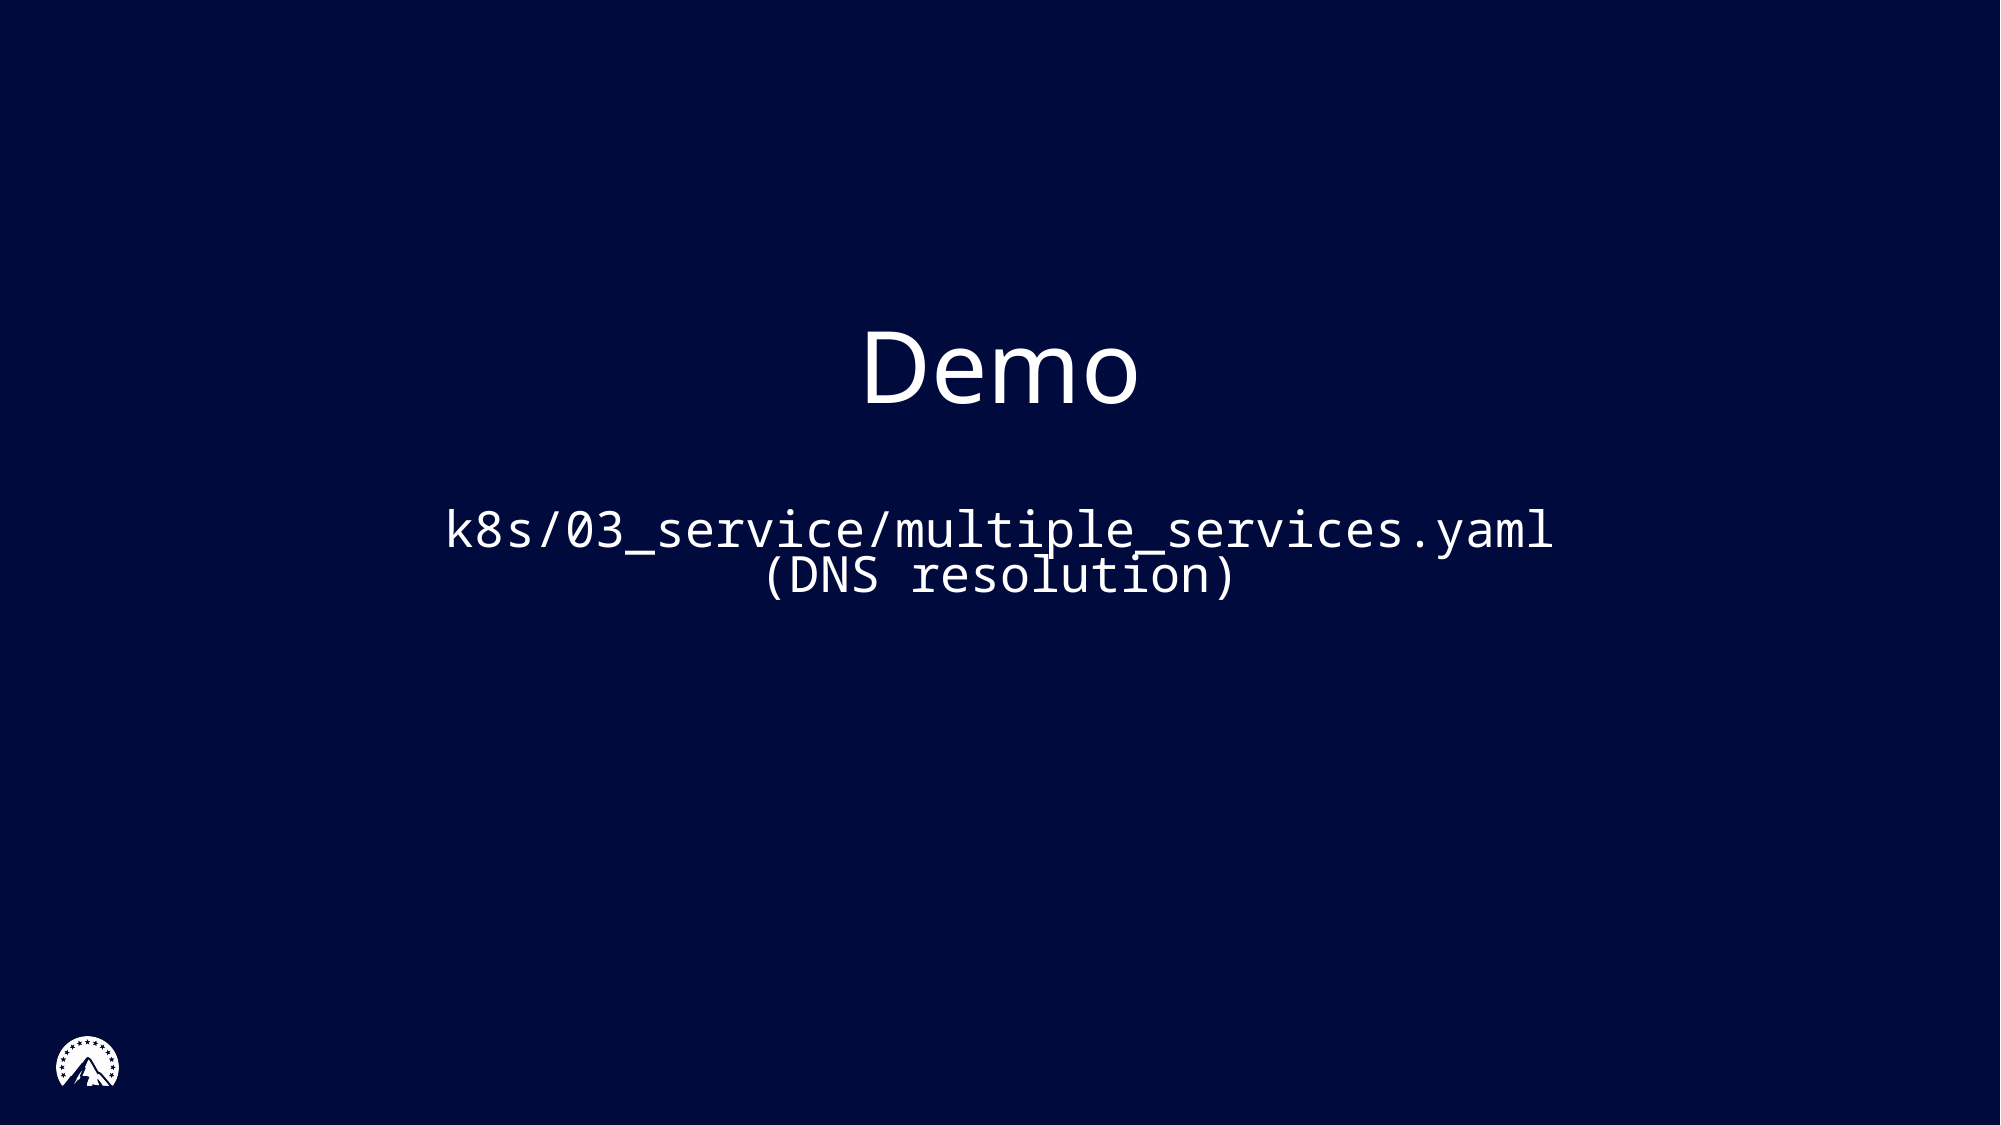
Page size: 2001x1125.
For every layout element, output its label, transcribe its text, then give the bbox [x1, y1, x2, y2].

title Demo k8s/03_service/multiple_services.yaml (DNS resolution) [371, 324, 1629, 801]
picture [56, 1036, 119, 1086]
